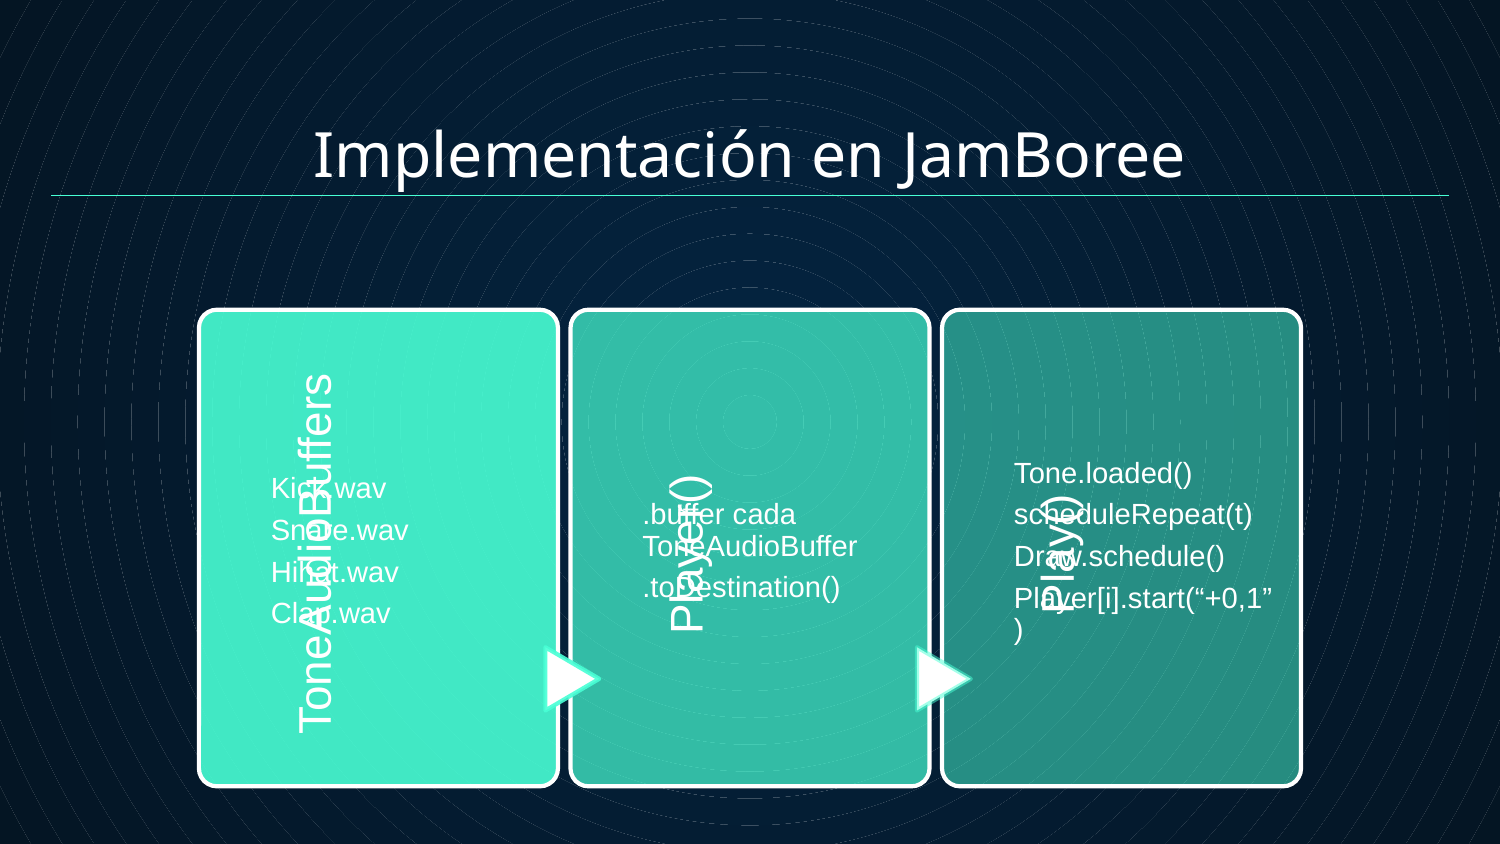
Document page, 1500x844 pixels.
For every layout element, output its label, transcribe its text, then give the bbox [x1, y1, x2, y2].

title Implementación en JamBoree [1309, 202, 1449, 206]
title Implementación en JamBoree [51, 105, 1449, 195]
text_box [198, 195, 1302, 844]
text_box [1302, 196, 1444, 206]
text_box [55, 196, 198, 206]
